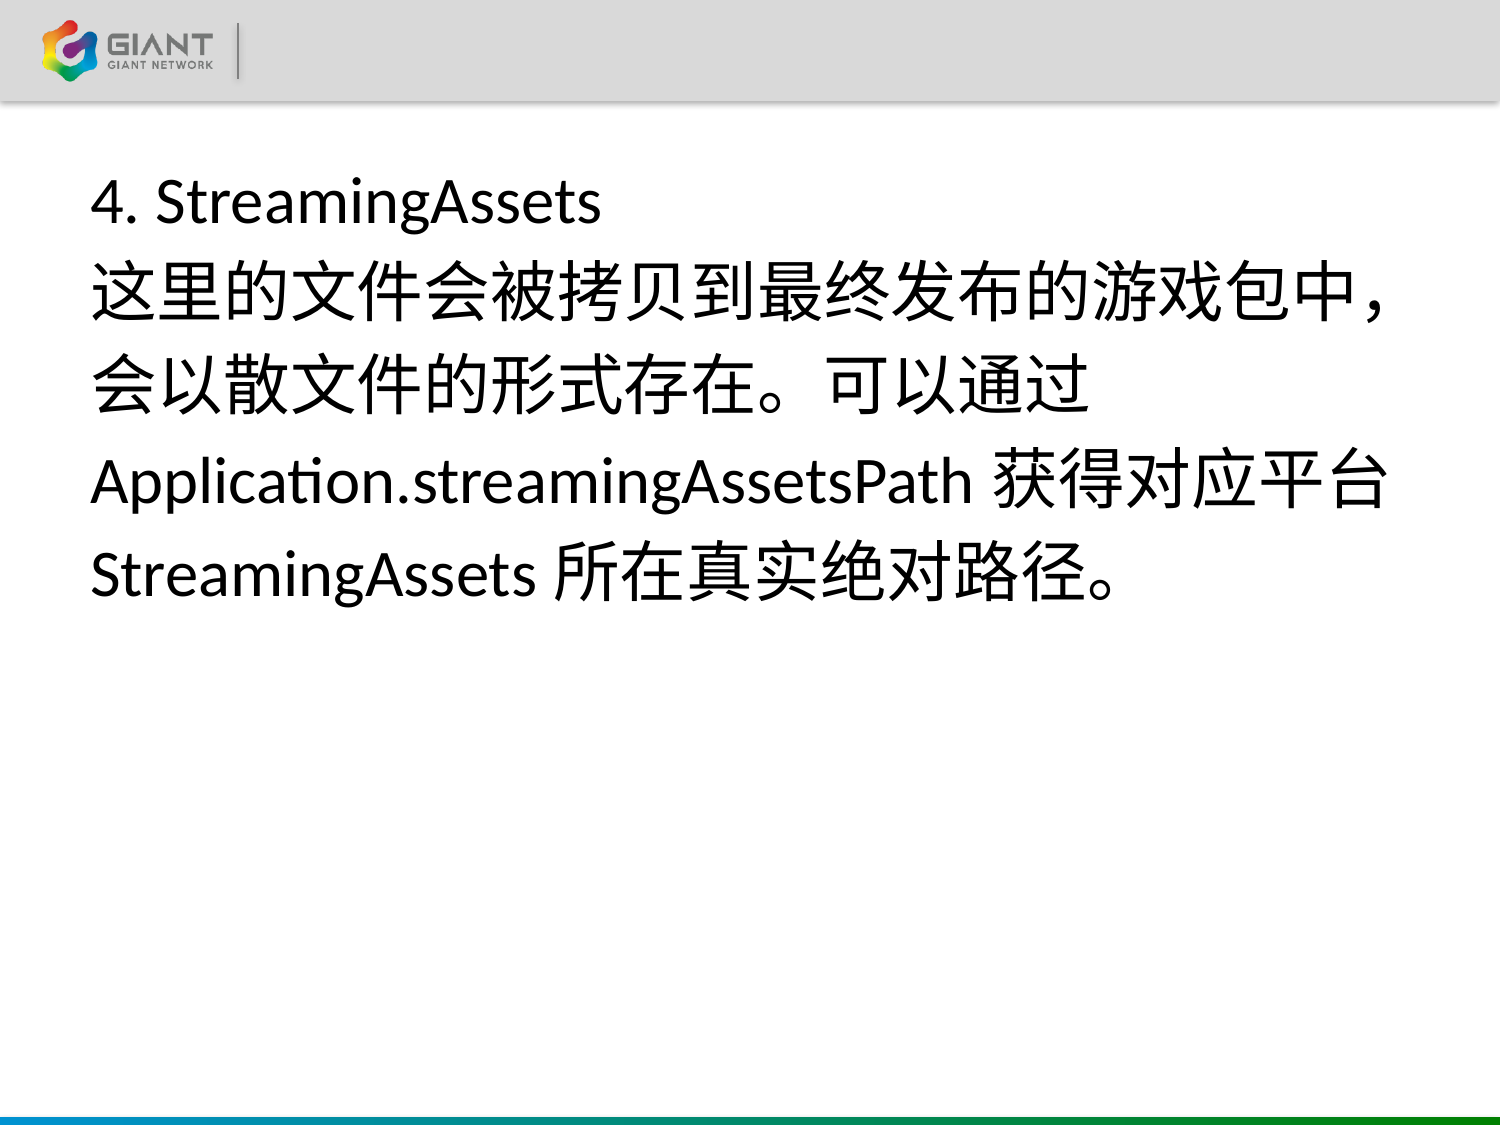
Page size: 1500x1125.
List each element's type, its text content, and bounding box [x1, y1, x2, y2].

picture [32, 9, 223, 92]
list 4. StreamingAssets 这里的文件会被拷贝到最终发布的游戏包中， 会以散文件的形式存在。可以通过 Application.streamingAssetsPath获得对应平台 StreamingAssets所在真实绝对路径。 [75, 149, 1425, 1005]
